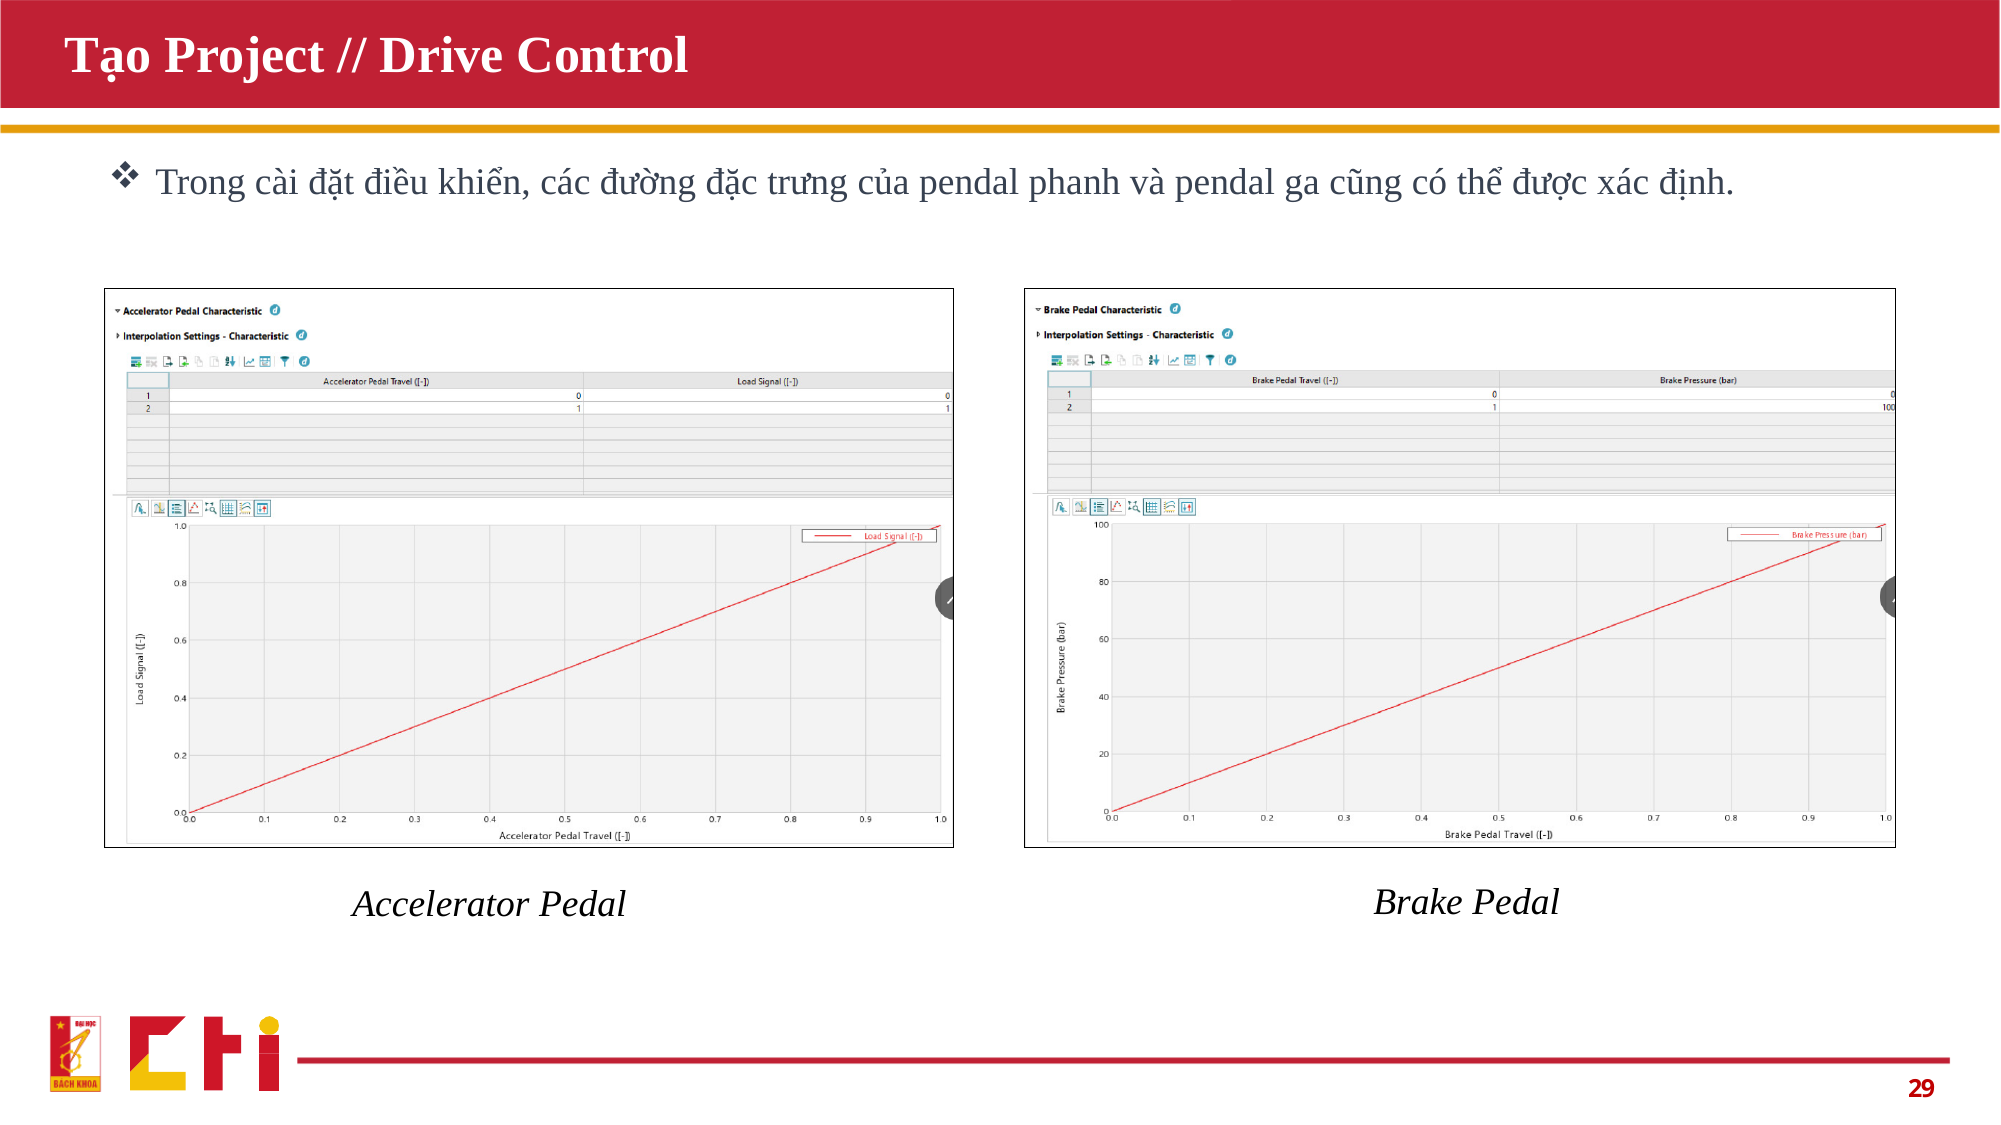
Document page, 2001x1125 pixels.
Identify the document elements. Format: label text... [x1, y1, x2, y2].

text_box Trong cài đặt điều khiển, các đường đặc trưng của pendal phanh và pendal ga cũng có thể được xác định. [93, 149, 1907, 210]
picture [0, 0, 2000, 1092]
text_box Brake Pedal [1358, 869, 1897, 930]
slide_number 29 [1901, 1071, 1944, 1125]
text_box Tạo Project // Drive Control [62, 18, 969, 84]
picture [259, 1016, 279, 1091]
text_box Accelerator Pedal [337, 871, 875, 932]
